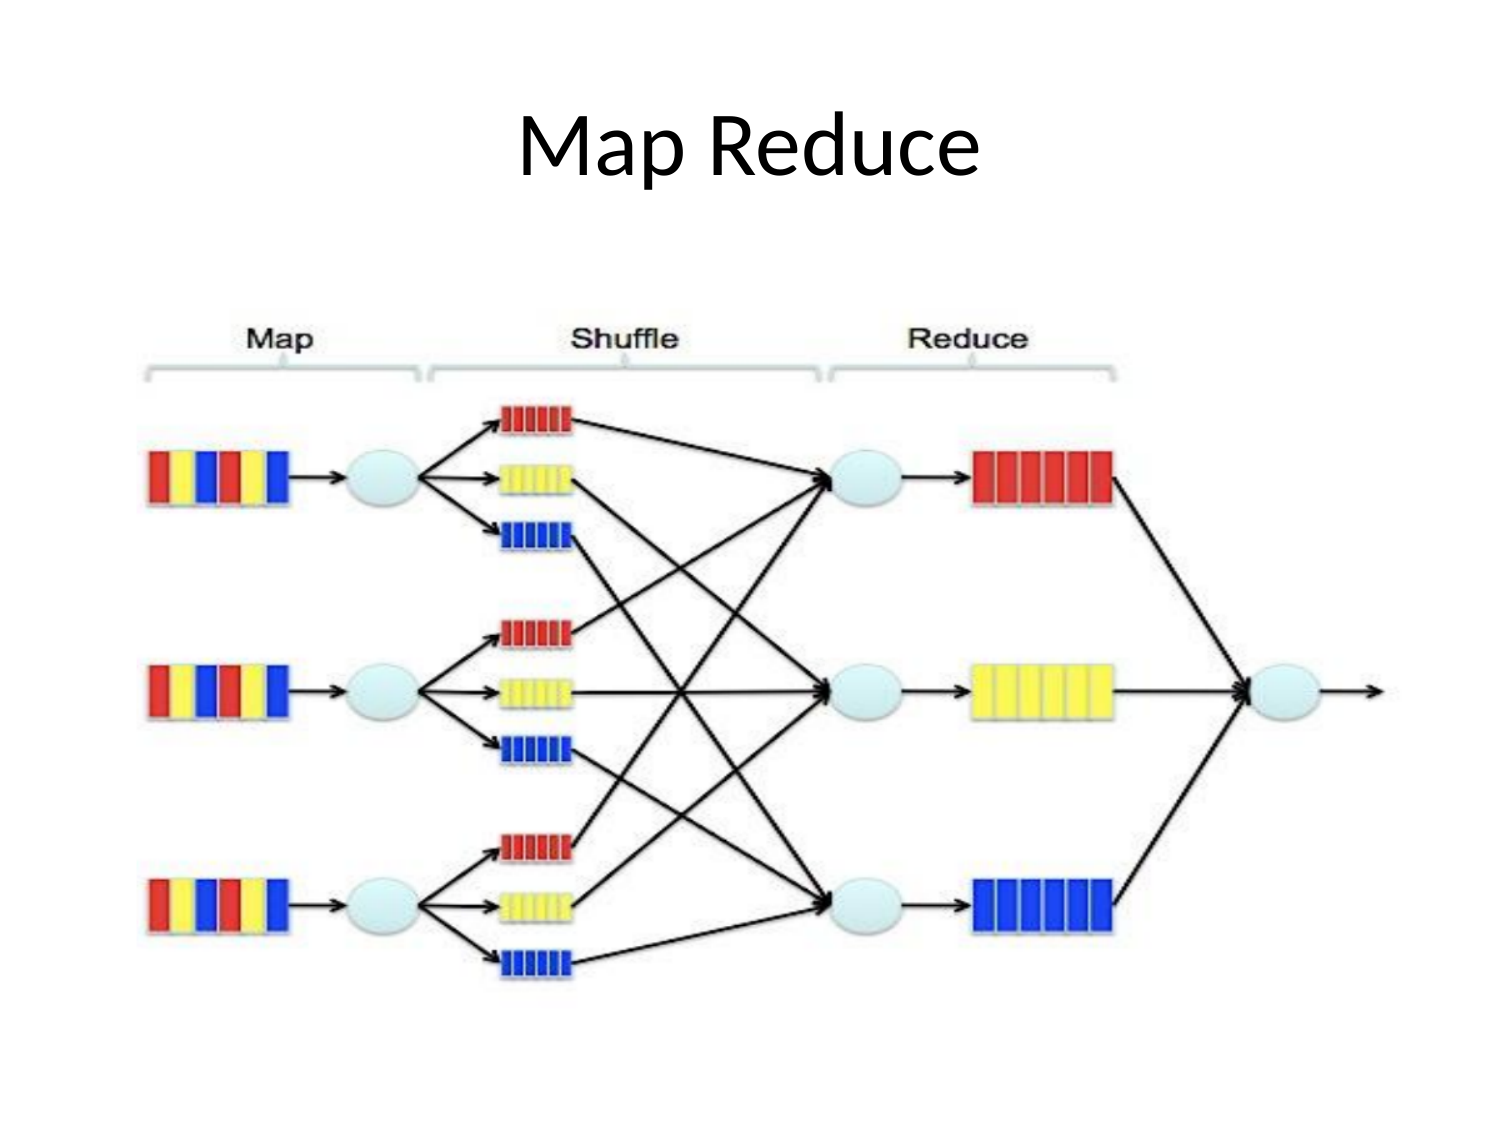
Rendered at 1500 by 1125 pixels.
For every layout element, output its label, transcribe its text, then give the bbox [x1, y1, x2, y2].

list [136, 287, 1404, 1026]
title Map Reduce [75, 45, 1425, 233]
